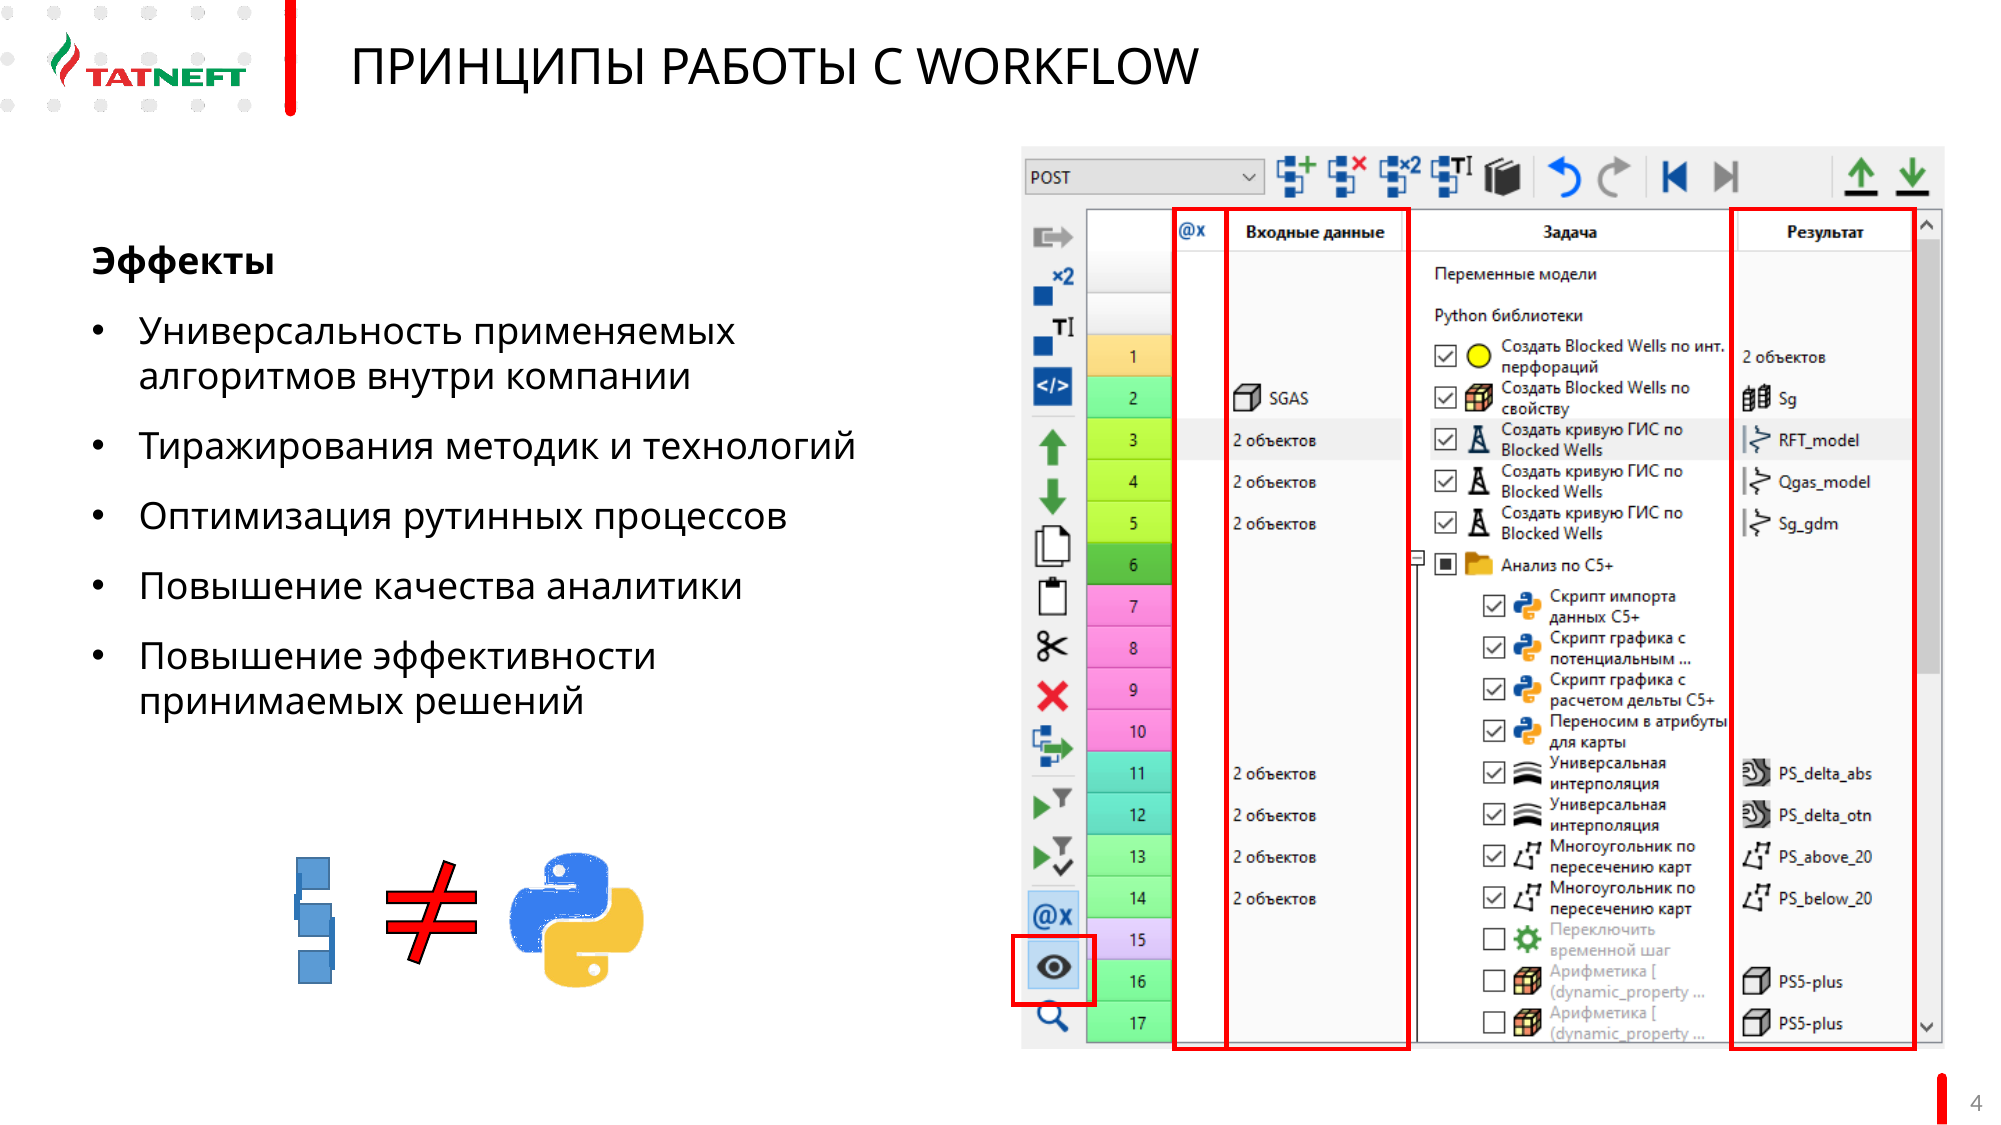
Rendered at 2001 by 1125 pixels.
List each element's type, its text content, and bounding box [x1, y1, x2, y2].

picture [491, 835, 660, 1005]
text_box [386, 859, 477, 965]
picture [291, 0, 298, 112]
slide_number 4 [1947, 1078, 1998, 1125]
text_box ПРИНЦИПЫ РАБОТЫ С WORKFLOW [335, 27, 1972, 103]
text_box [1013, 145, 1945, 1049]
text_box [297, 858, 333, 983]
text_box Эффекты Универсальность применяемых алгоритмов внутри компании Тиражирования методик и технологий Оптимизация рутинных процессов Повышение качества аналитики Повышение эффективности принимаемых решений [76, 229, 945, 730]
picture [0, 0, 290, 112]
